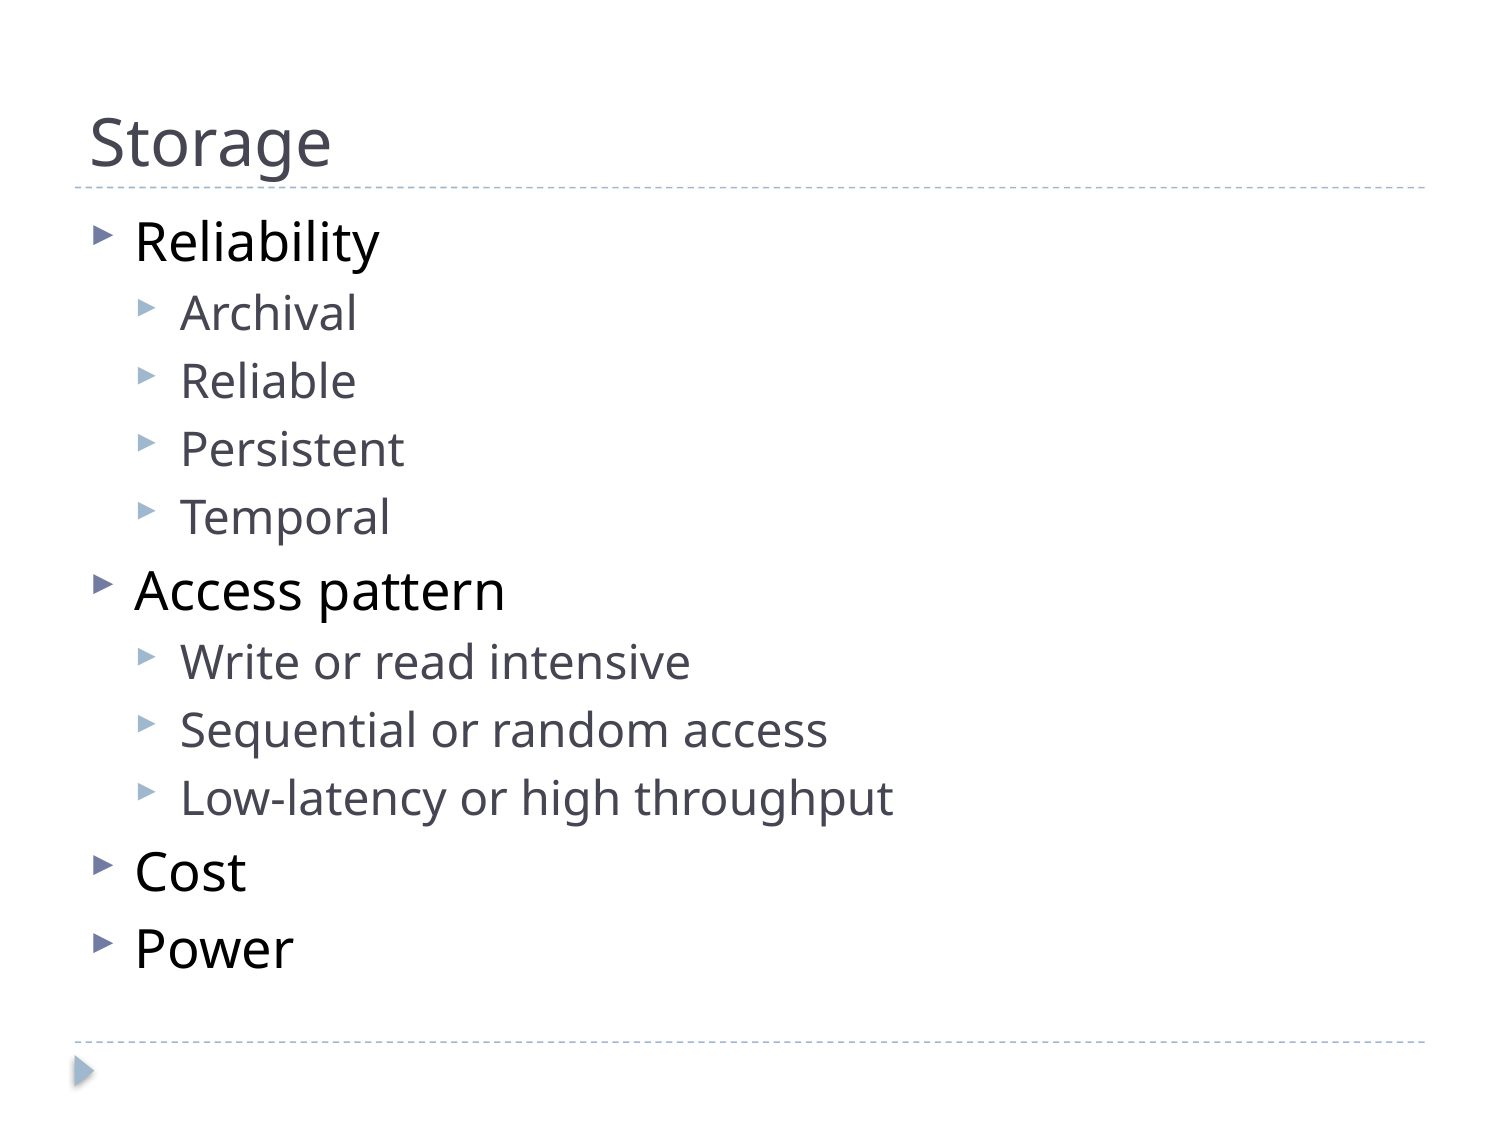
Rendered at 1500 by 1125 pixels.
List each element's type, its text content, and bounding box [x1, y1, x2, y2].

list Reliability Archival Reliable Persistent Temporal Access pattern Write or read intensive Sequential or random access Low-latency or high throughput Cost Power [75, 200, 1425, 1010]
title Storage [75, 24, 1425, 188]
